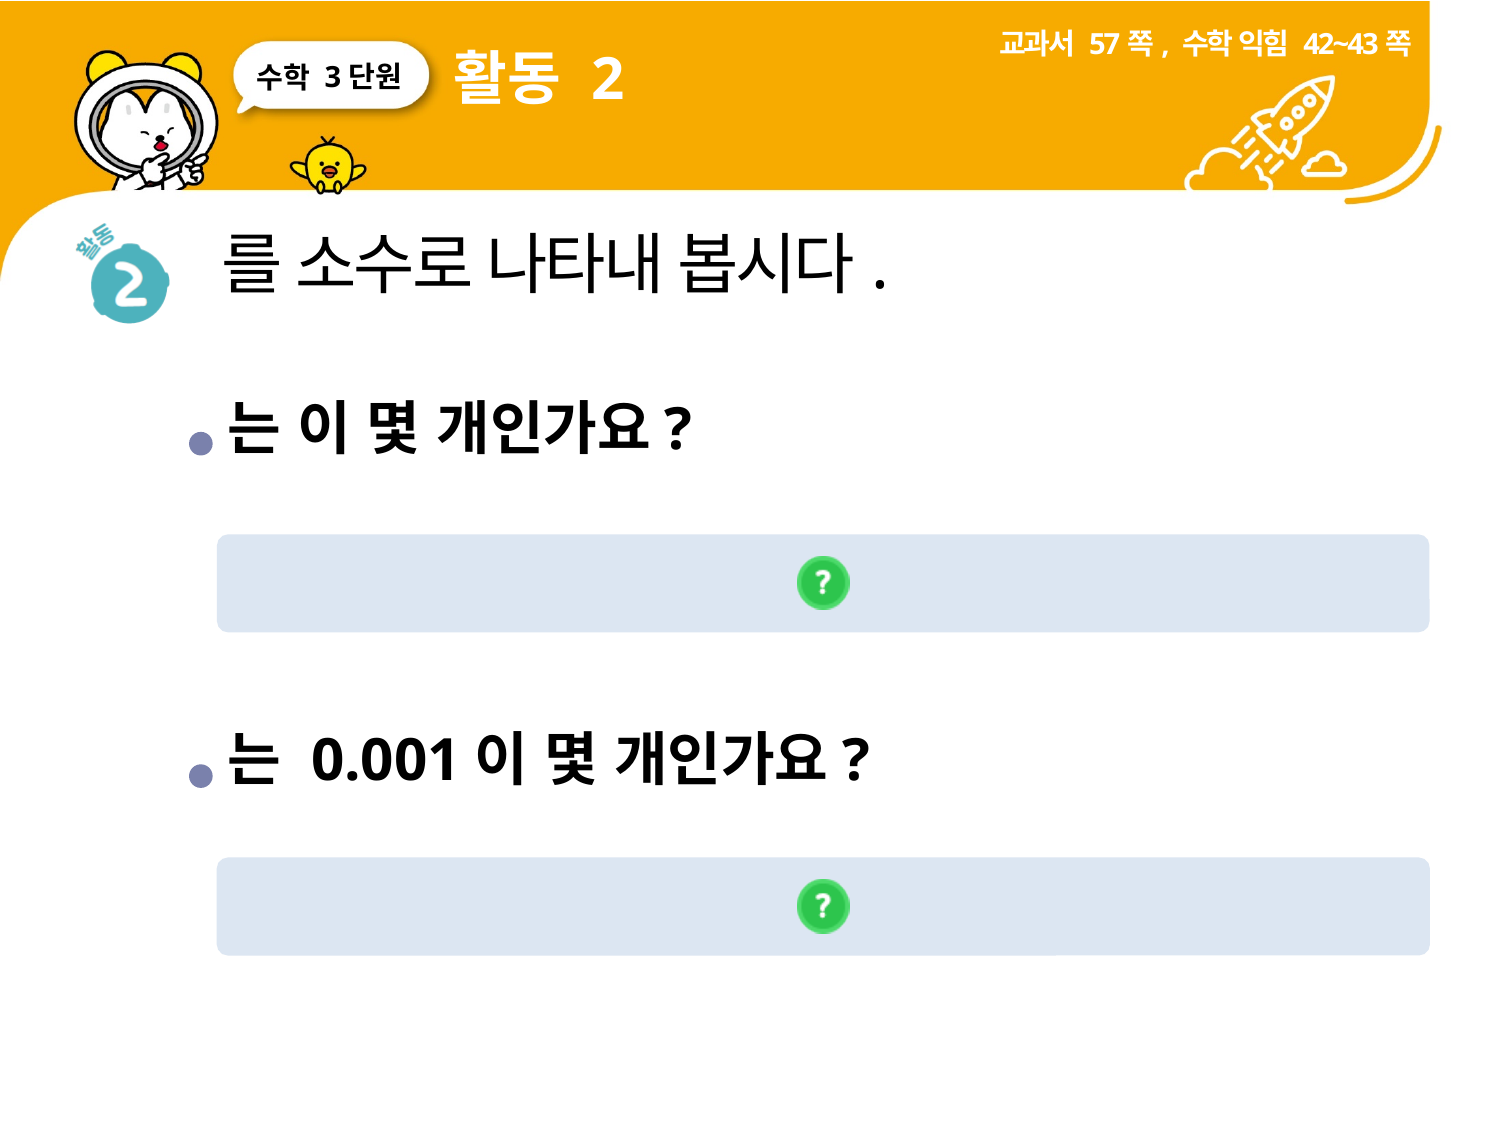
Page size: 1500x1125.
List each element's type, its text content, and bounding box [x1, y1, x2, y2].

list 3단원 [282, 55, 445, 106]
list 활동 2 [438, 38, 1205, 124]
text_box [218, 858, 1429, 954]
text_box [189, 431, 213, 456]
list 교과서 57쪽, 수학 익힘 42~43쪽 [983, 22, 1428, 70]
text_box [218, 535, 1428, 631]
picture [0, 1, 1500, 1124]
text_box [189, 764, 213, 788]
